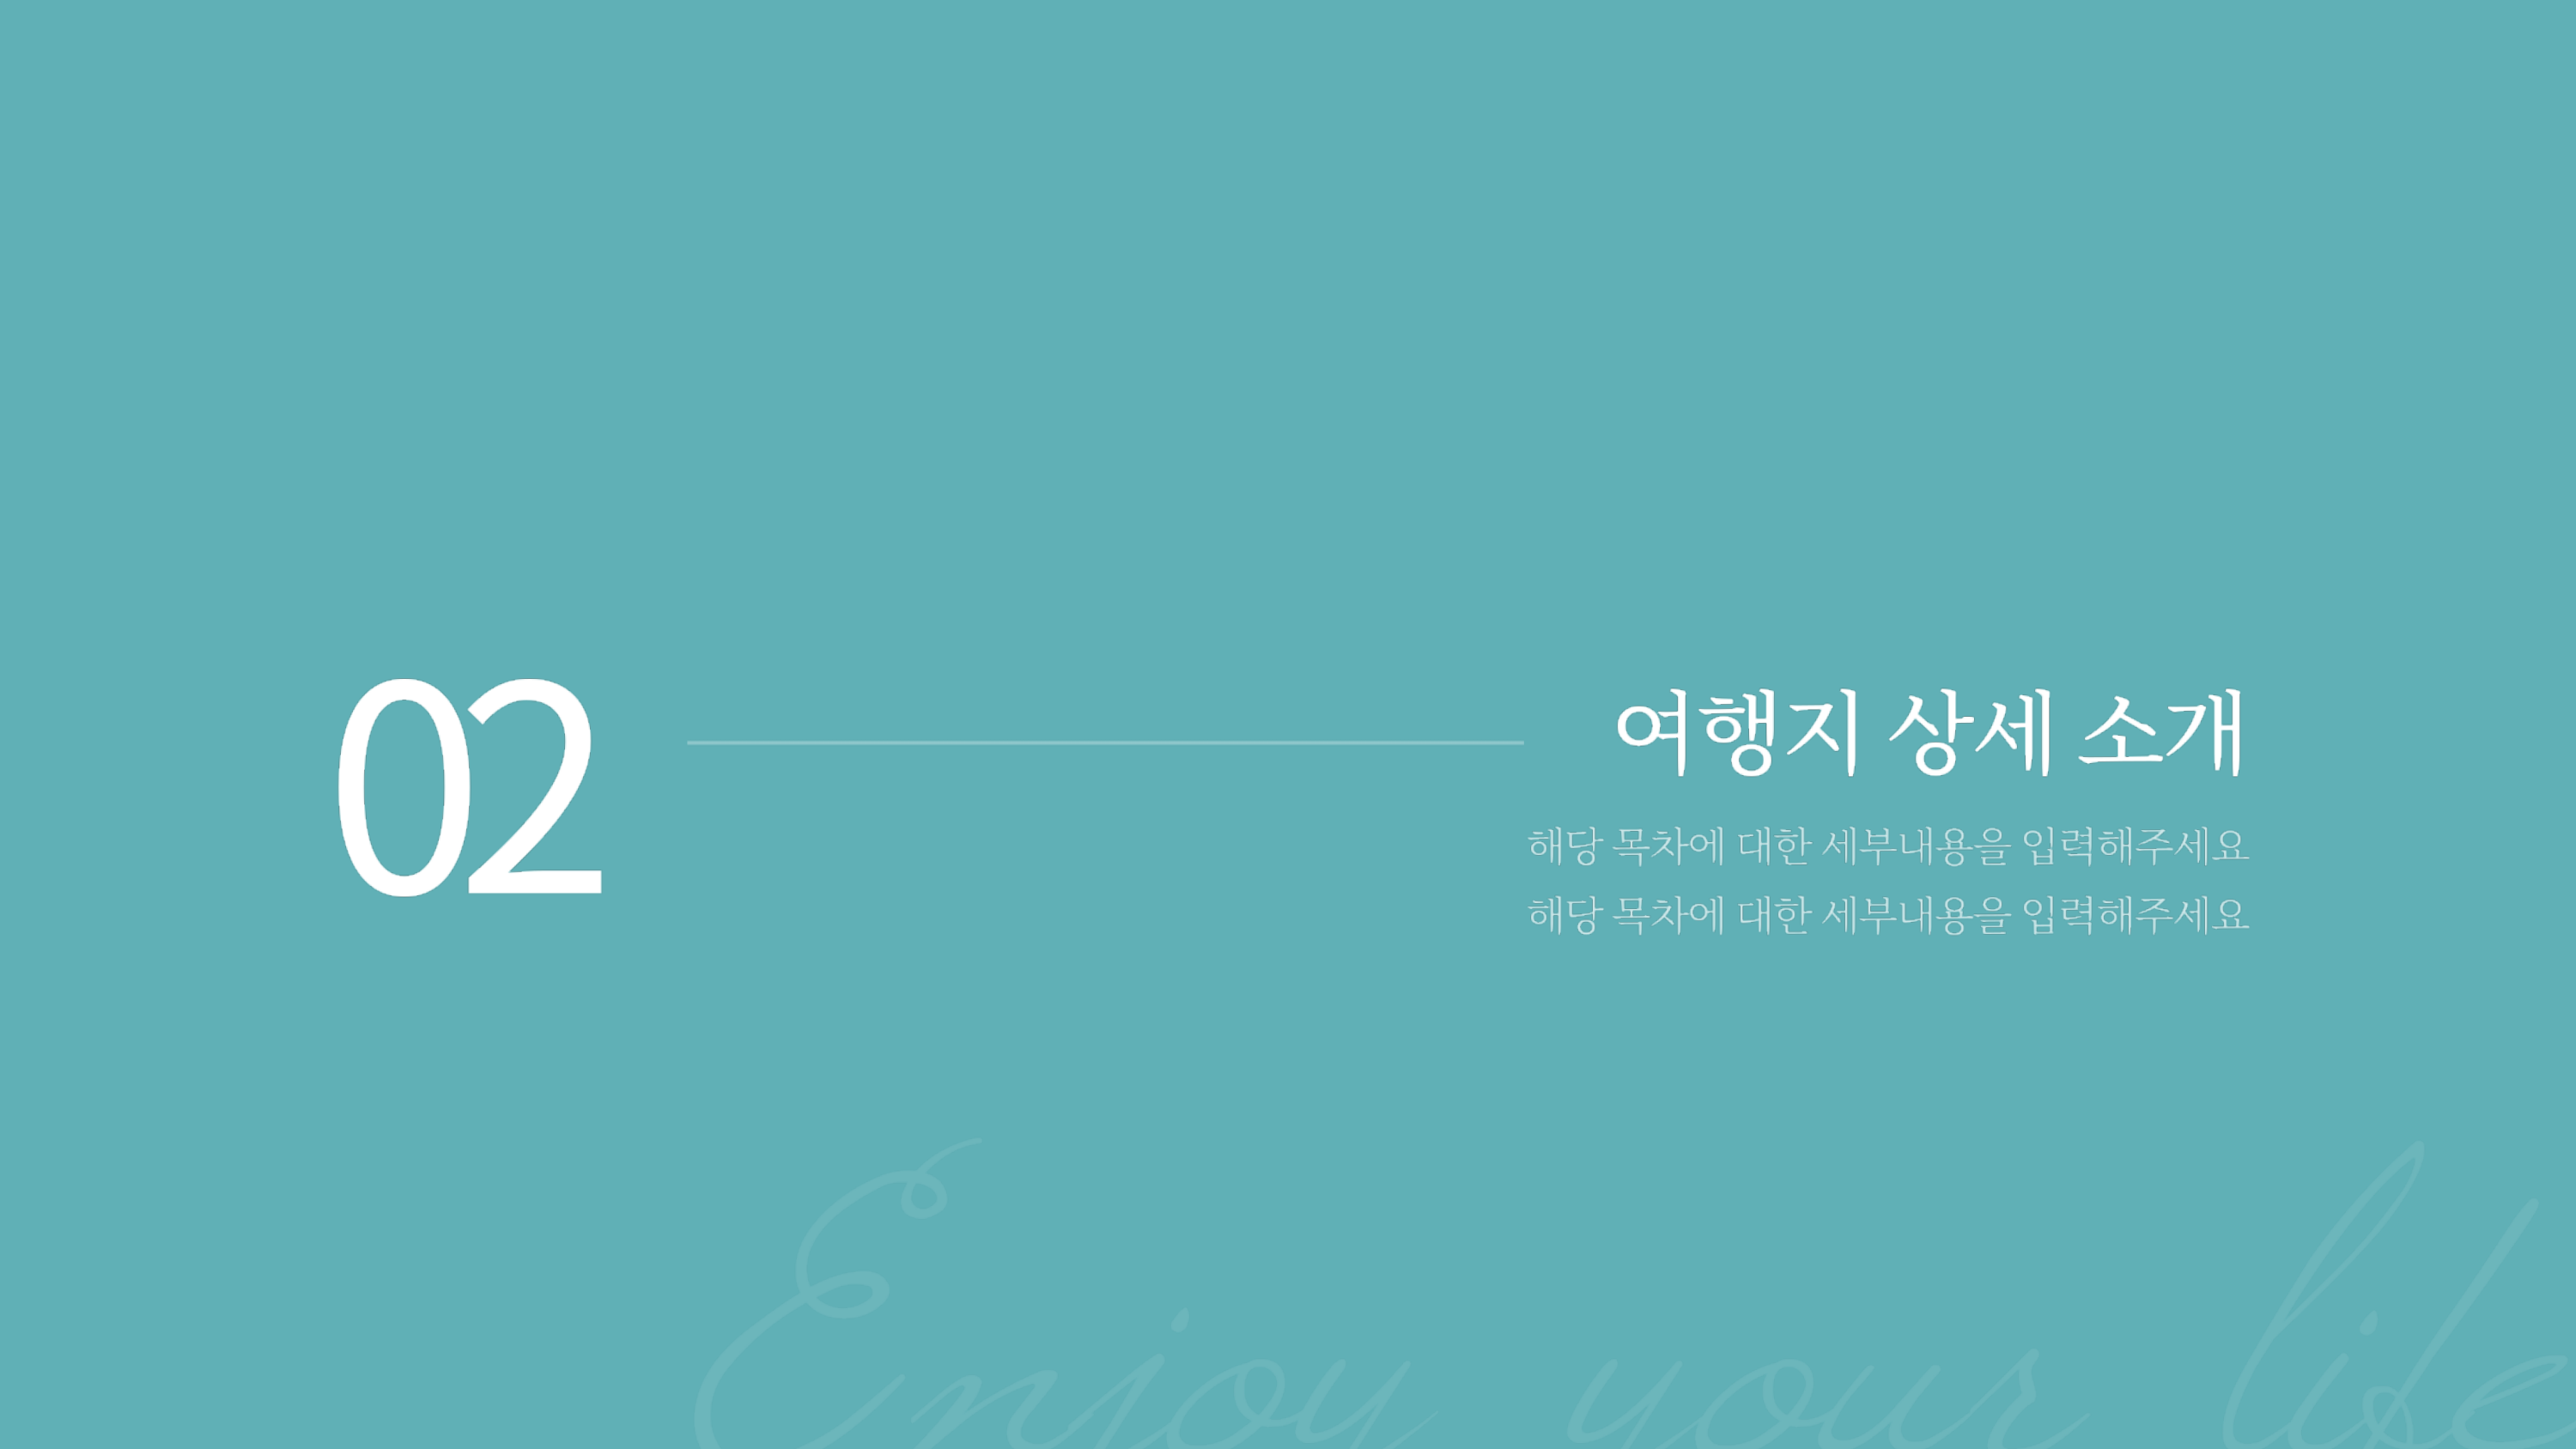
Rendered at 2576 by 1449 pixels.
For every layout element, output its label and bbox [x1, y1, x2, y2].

picture [282, 529, 2576, 1449]
text_box [686, 737, 1524, 750]
picture [1315, 649, 2302, 967]
